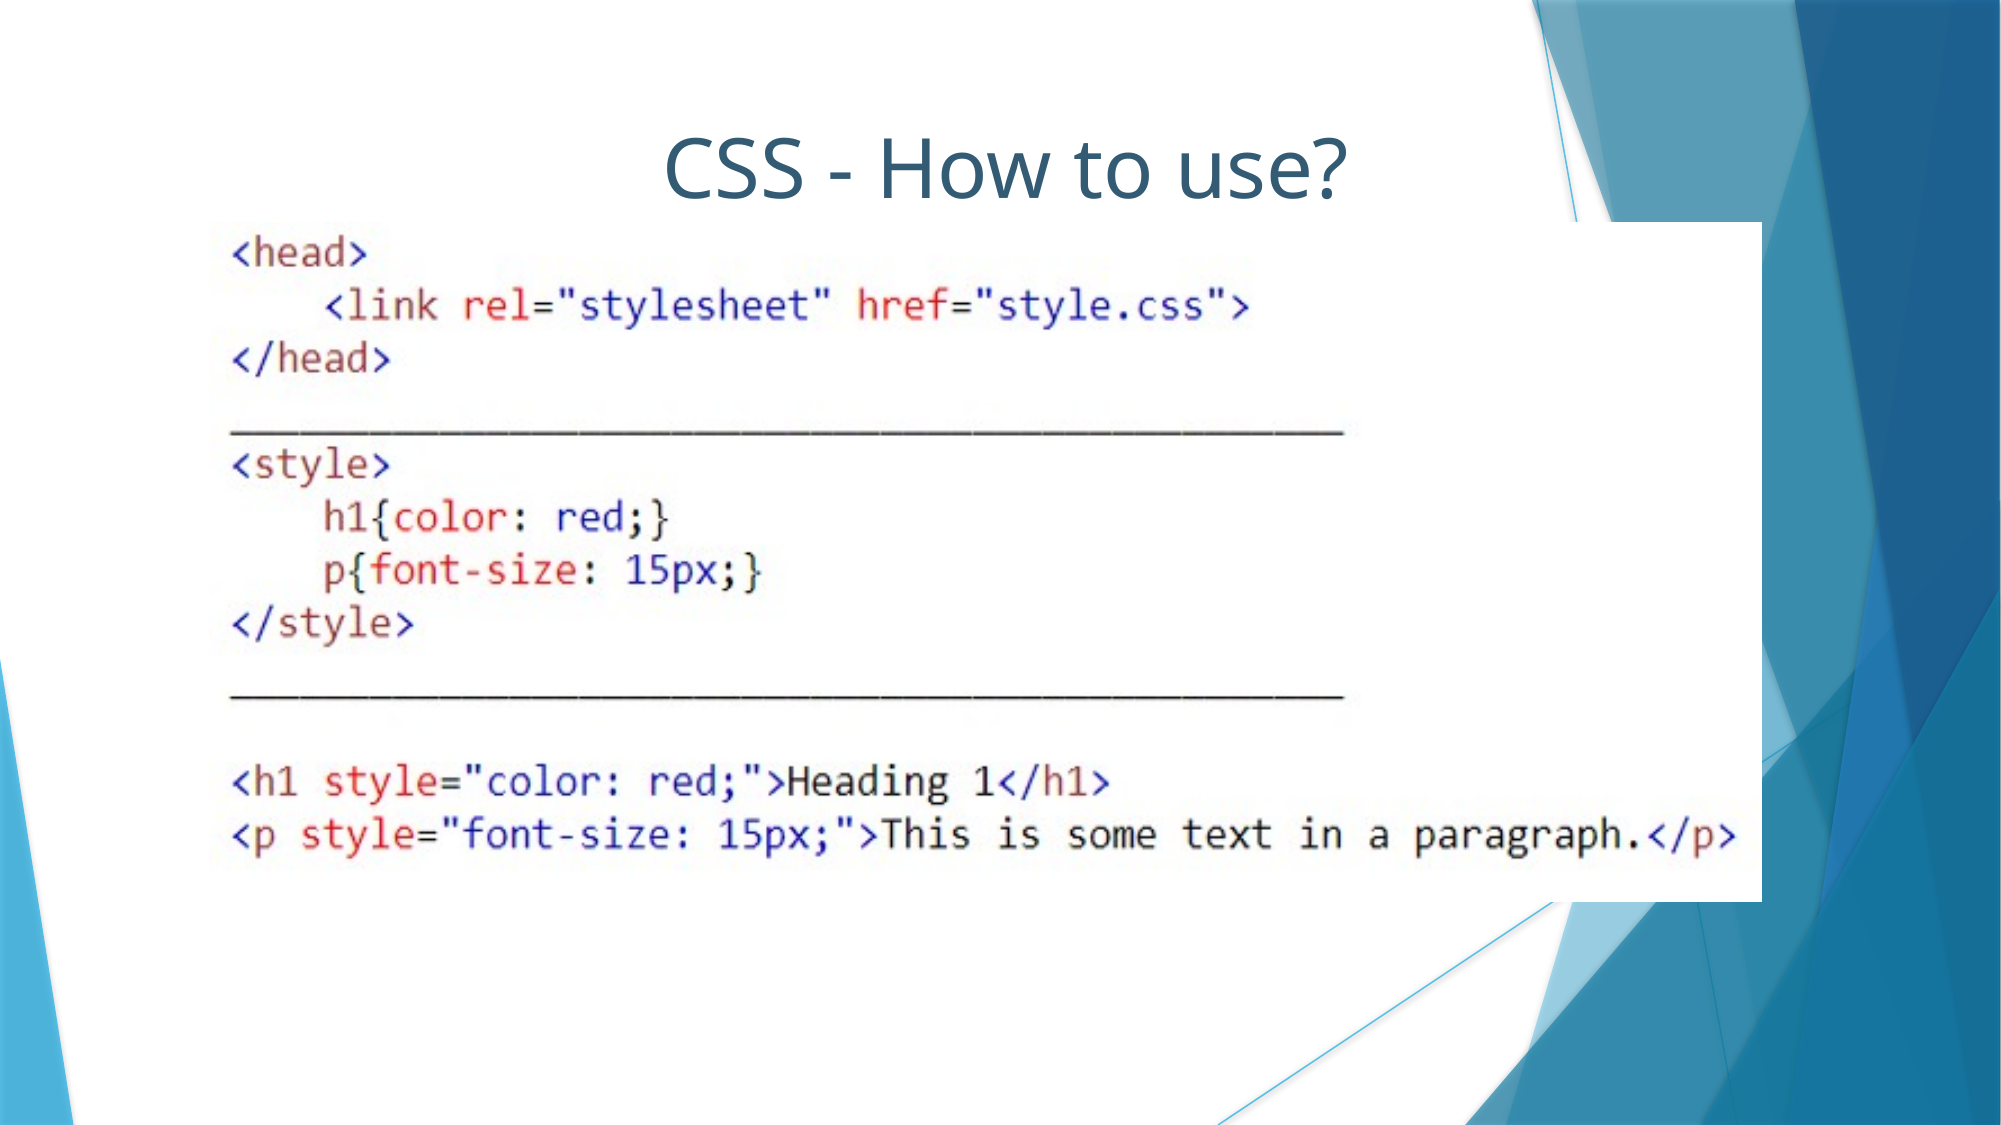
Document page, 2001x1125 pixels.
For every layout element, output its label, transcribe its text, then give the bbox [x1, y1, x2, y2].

picture [209, 222, 1762, 903]
title CSS - How to use? [111, 99, 1522, 304]
